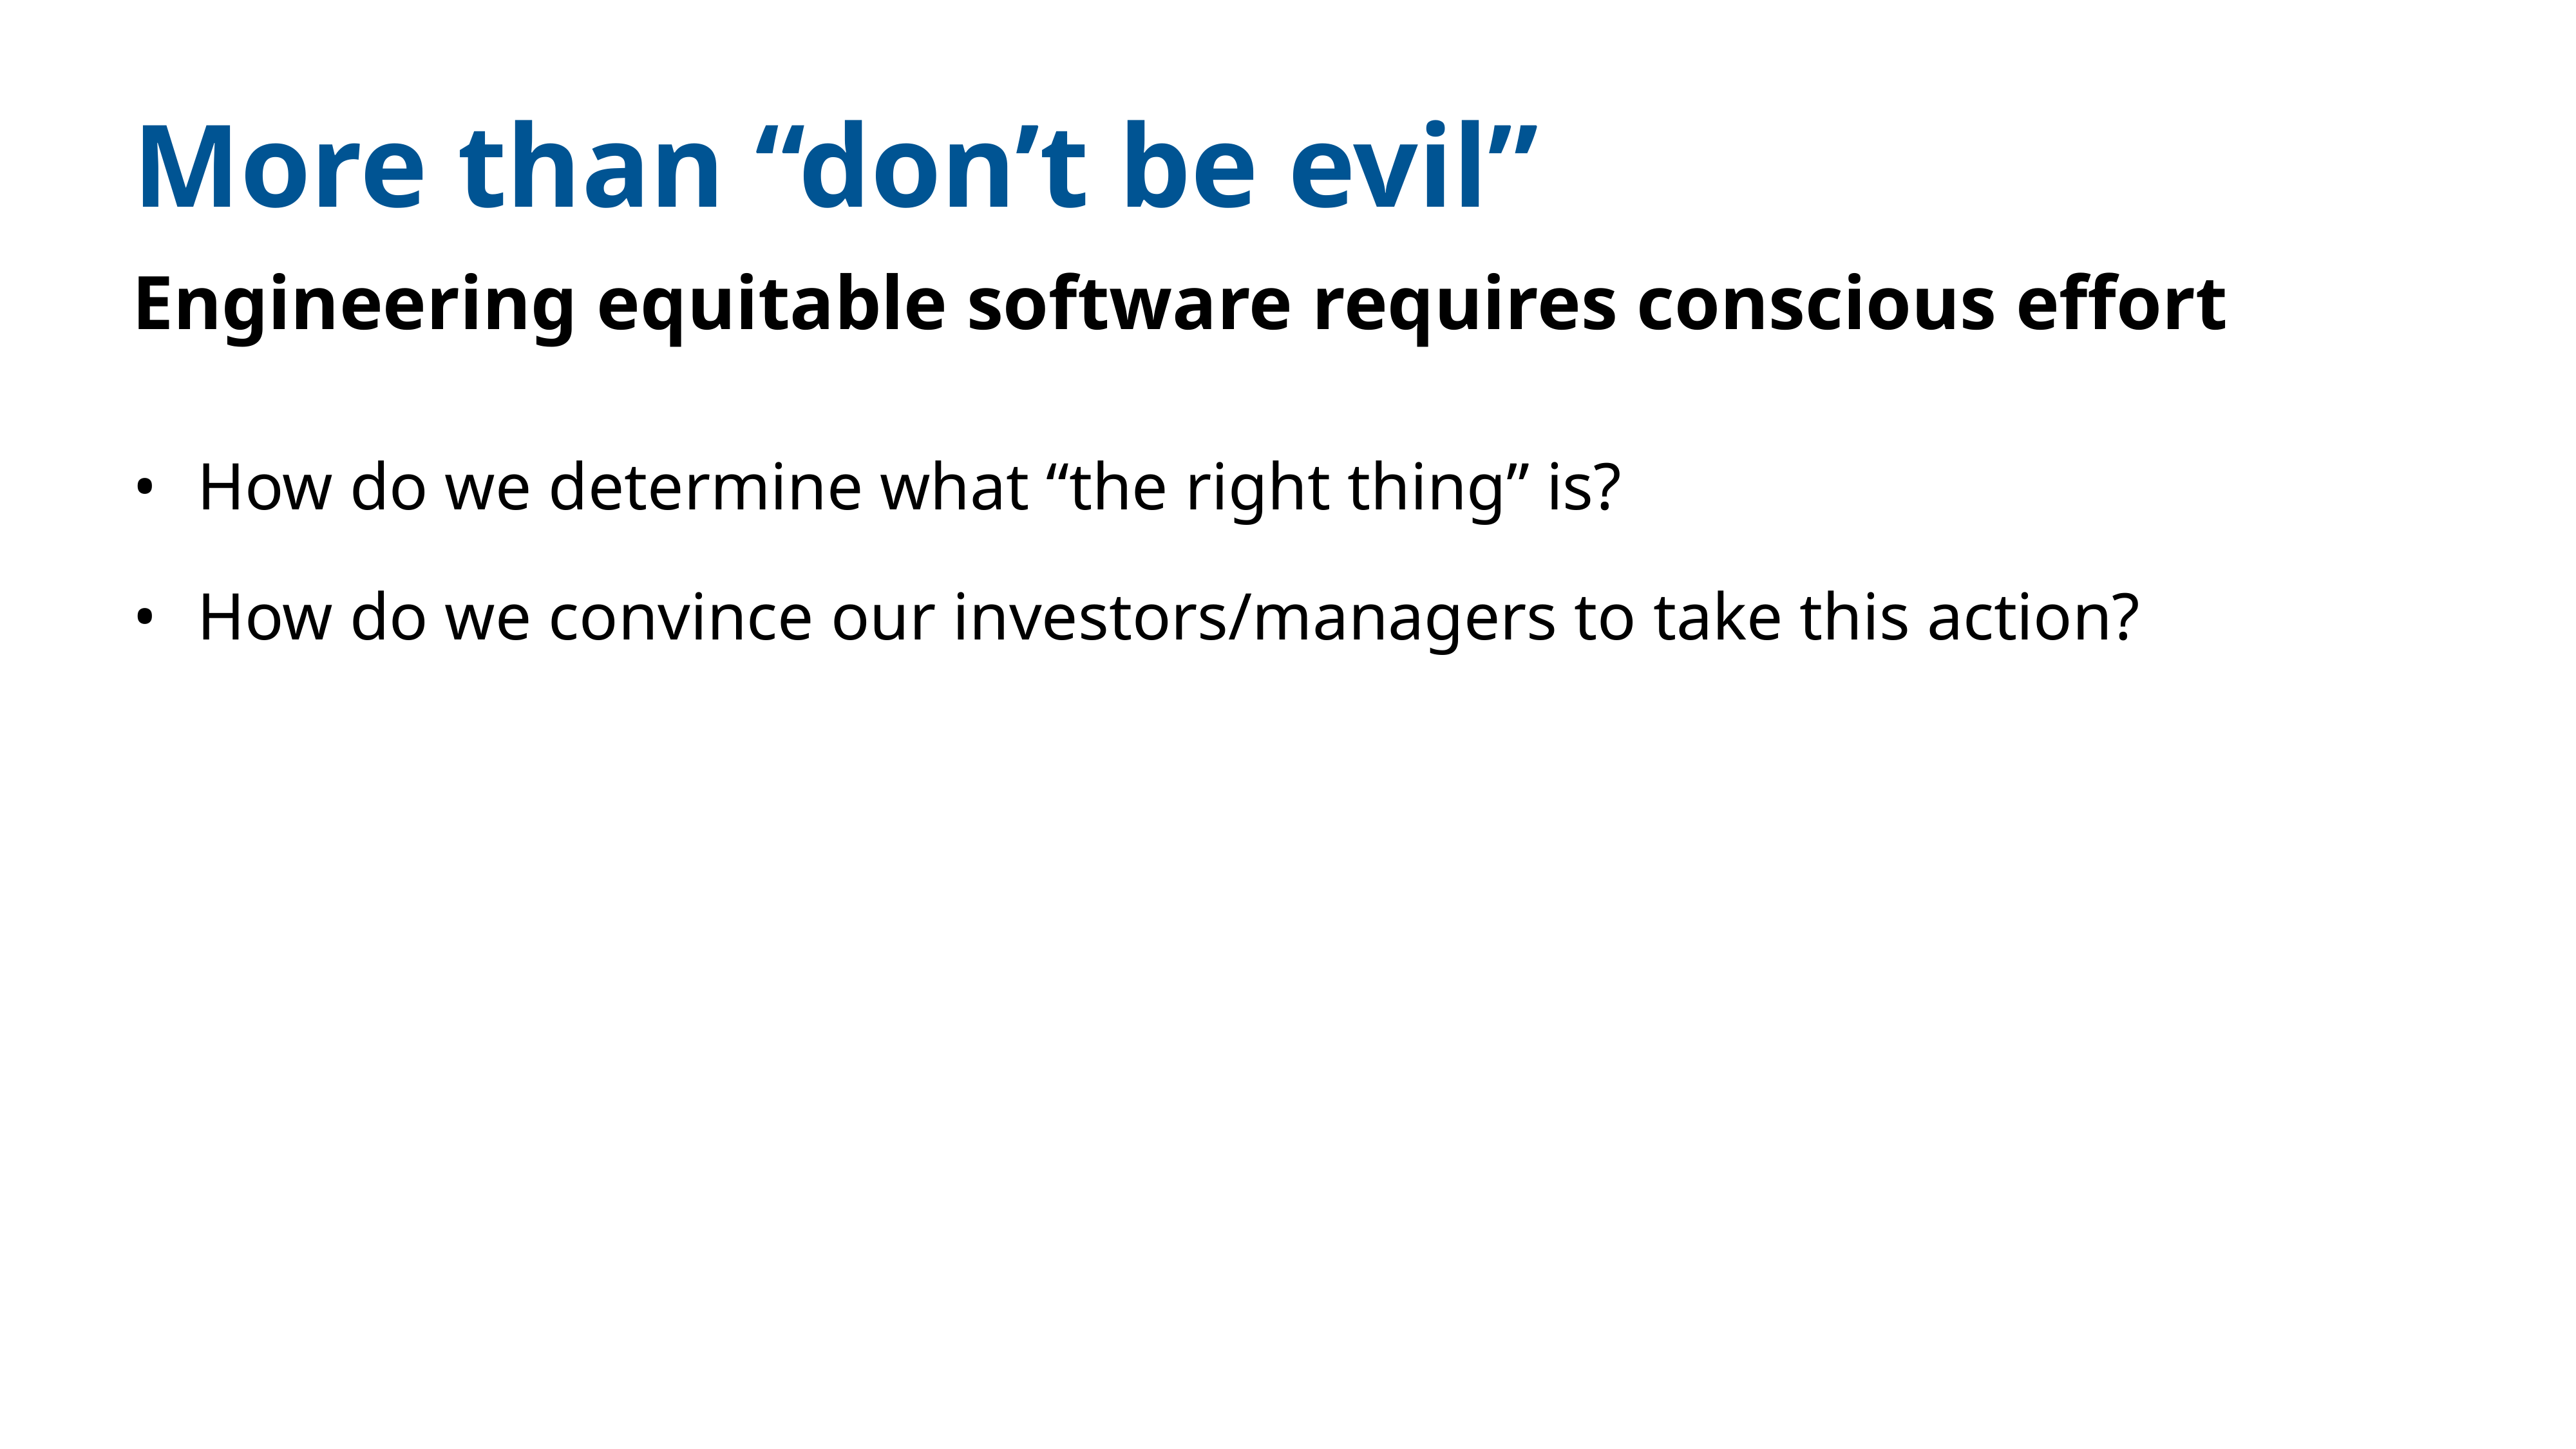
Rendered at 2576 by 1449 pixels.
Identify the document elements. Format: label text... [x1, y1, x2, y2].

list How do we determine what “the right thing” is? How do we convince our investors/managers to take this action? [127, 448, 2449, 1321]
list Engineering equitable software requires conscious effort [127, 251, 2449, 350]
title More than “don’t be evil” [127, 114, 2449, 251]
